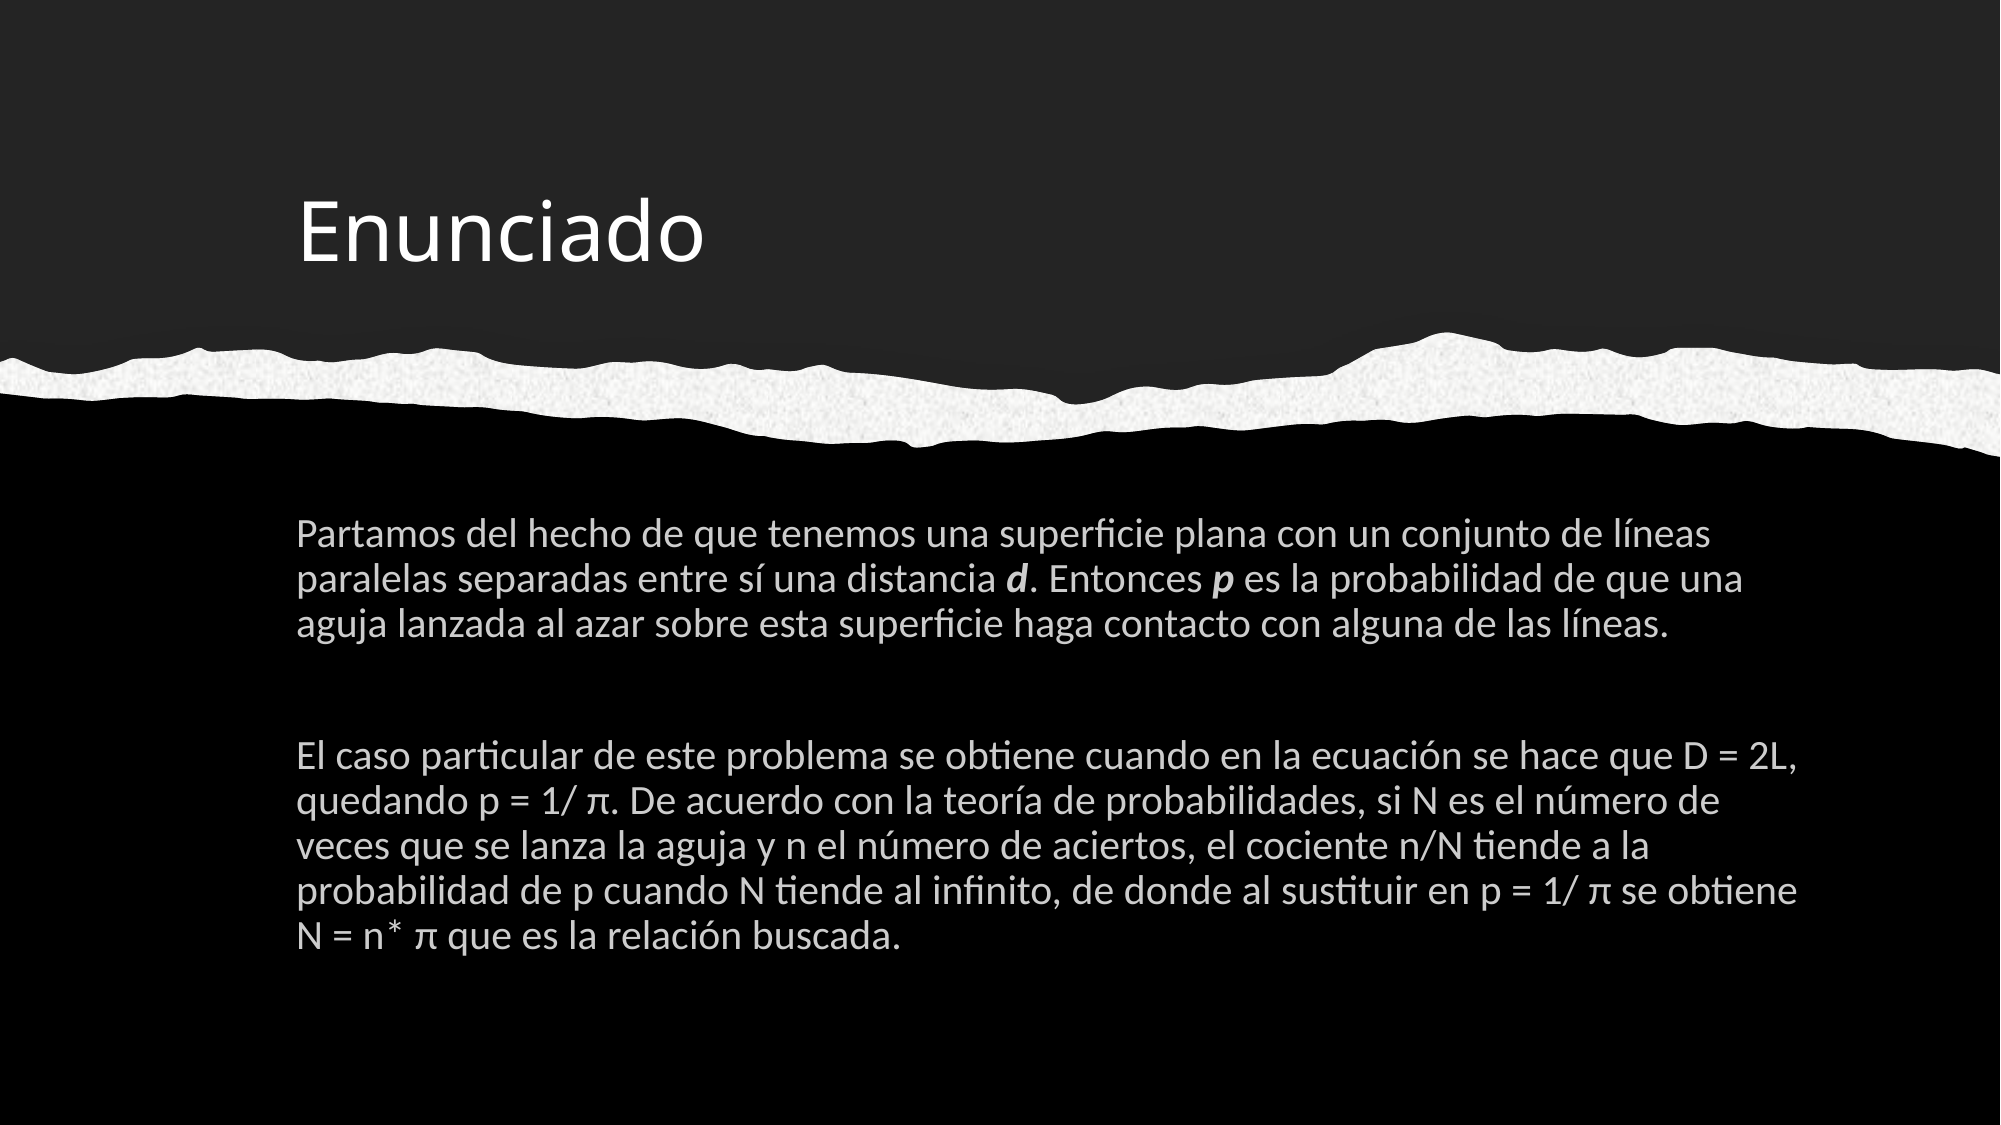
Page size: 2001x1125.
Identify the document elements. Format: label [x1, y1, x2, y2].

text_box [0, 0, 2000, 332]
text_box [0, 457, 2000, 1125]
text_box [0, 332, 2000, 457]
